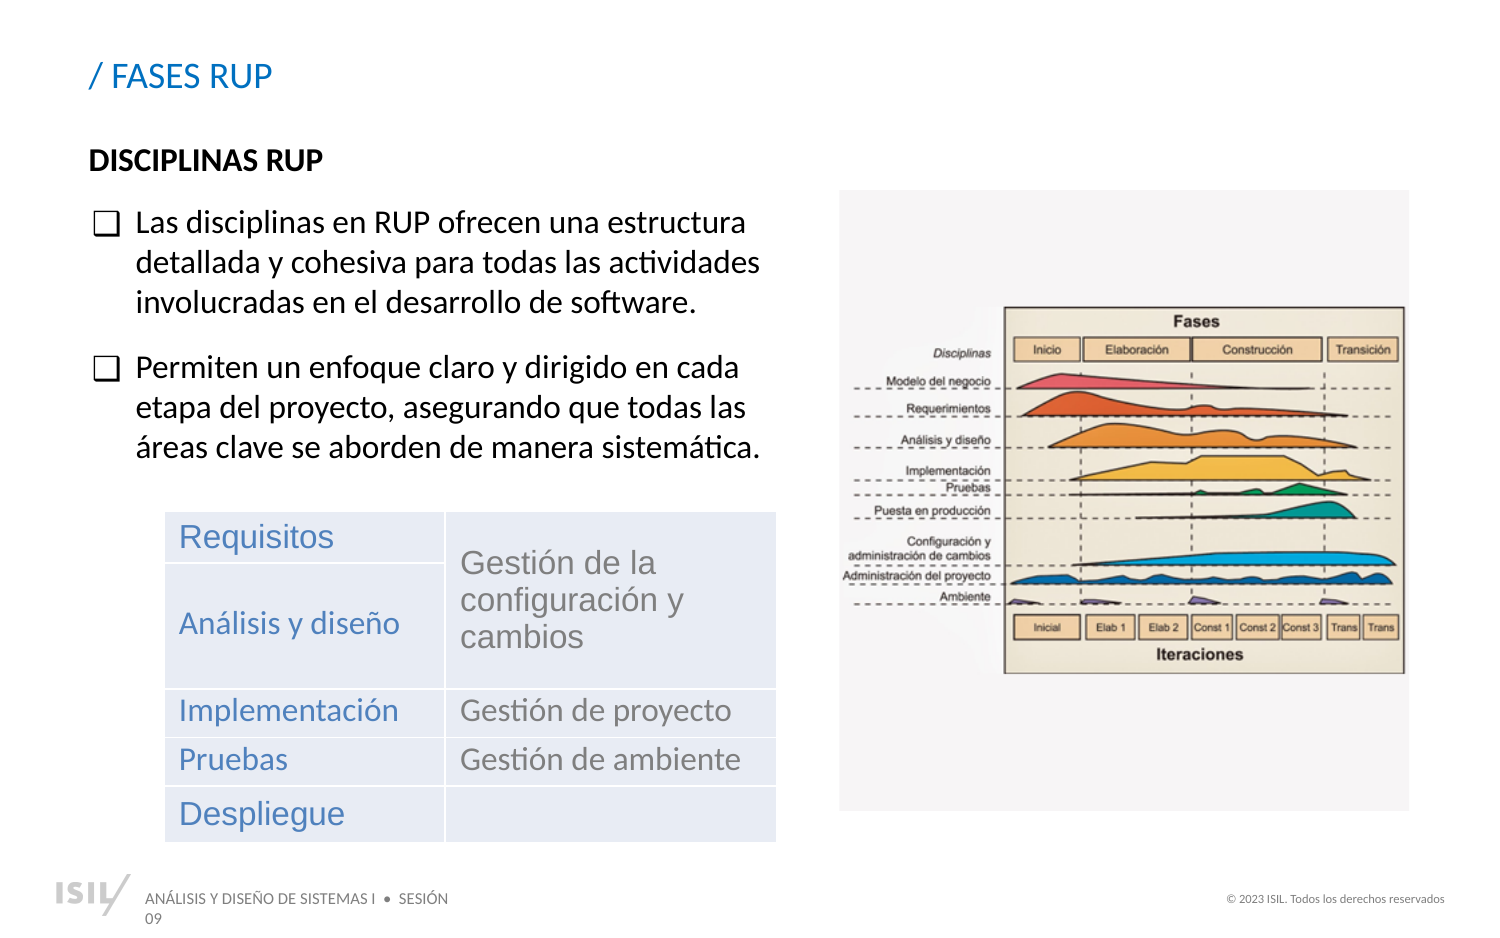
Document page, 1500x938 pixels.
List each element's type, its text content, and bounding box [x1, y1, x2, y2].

table_cell [446, 787, 776, 842]
picture [839, 190, 1410, 811]
table_header Gestión de la configuración y cambios [446, 512, 776, 688]
table_header Requisitos [165, 512, 444, 562]
table_cell Gestión de proyecto [446, 690, 776, 737]
list / FASES RUP [76, 45, 1424, 104]
table_cell Despliegue [165, 787, 444, 842]
table_cell Implementación [165, 690, 444, 737]
table_cell Análisis y diseño [165, 564, 444, 688]
list Las disciplinas en RUP ofrecen una estructura detallada y cohesiva para todas las actividades involucradas en el desarrollo de software. Permiten un enfoque claro y dirigido en cada etapa del proyecto, asegurando que todas las áreas clave se aborden de manera sistemática. [76, 193, 791, 866]
list DISCIPLINAS RUP [76, 132, 750, 191]
table_cell Gestión de ambiente [446, 738, 776, 785]
table_cell Pruebas [165, 738, 444, 785]
